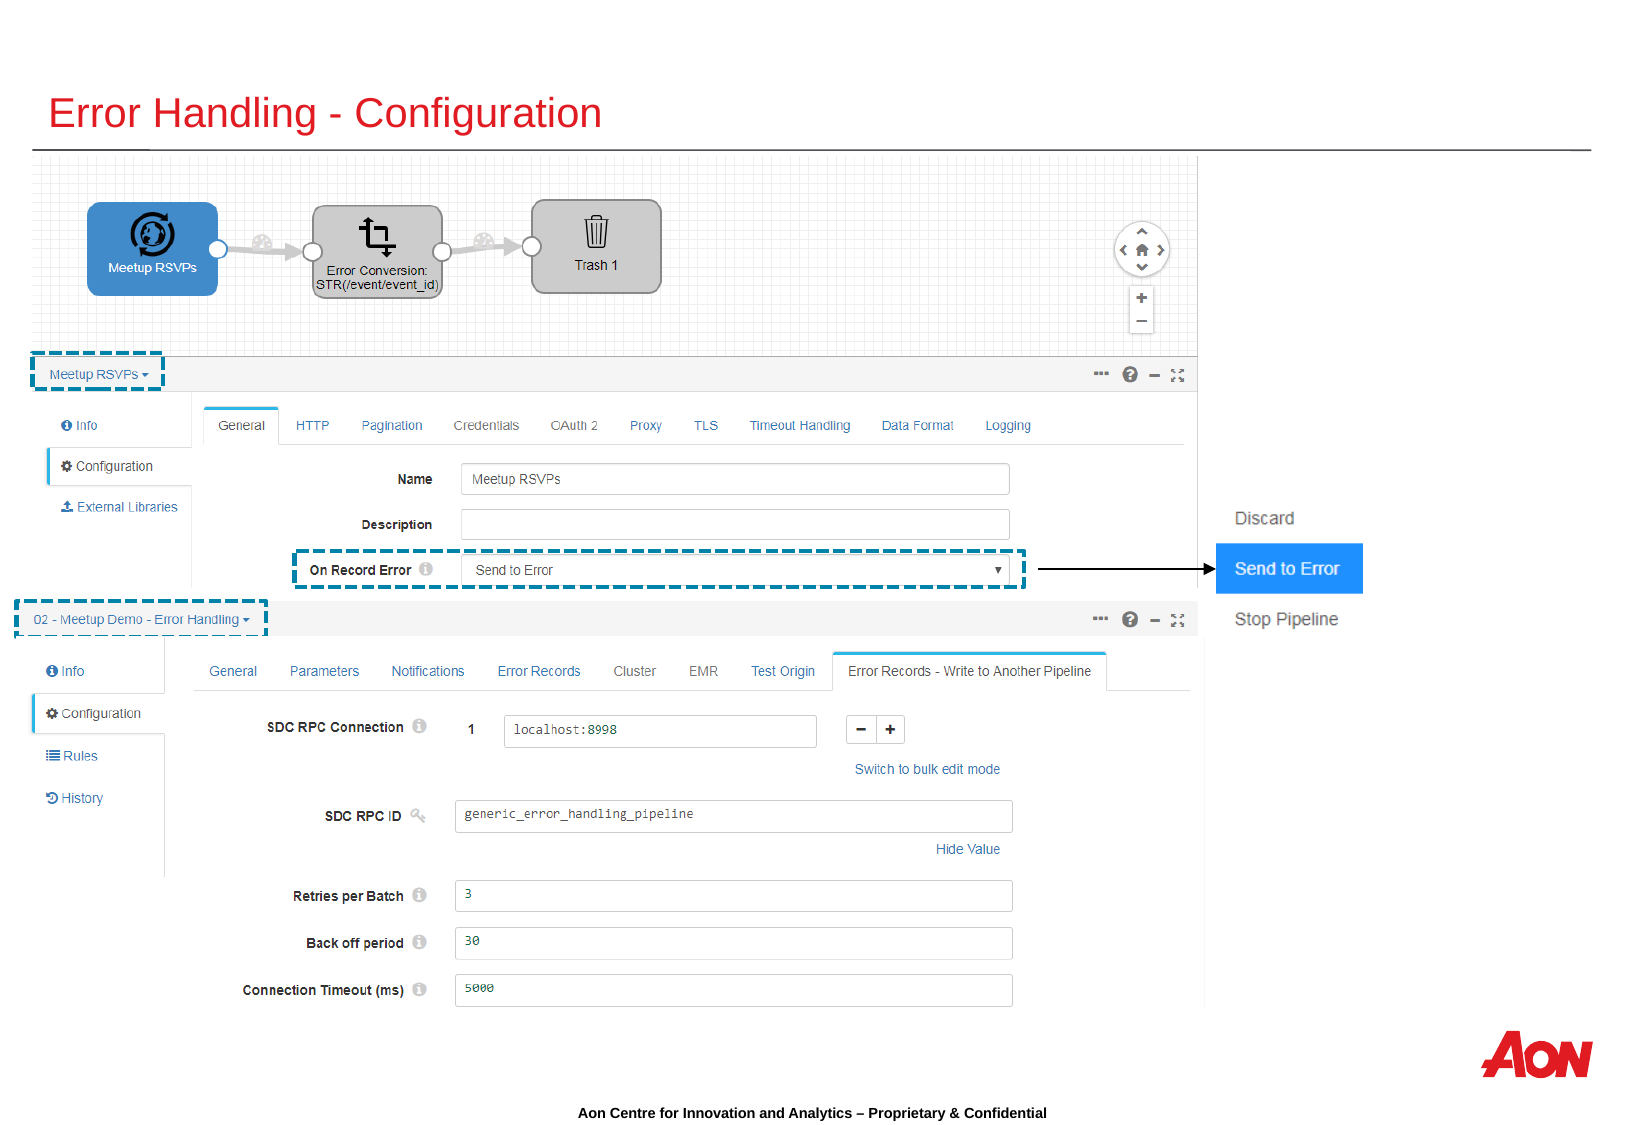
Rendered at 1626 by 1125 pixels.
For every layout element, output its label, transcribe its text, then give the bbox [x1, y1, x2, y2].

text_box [294, 493, 1363, 643]
picture [16, 636, 1205, 1009]
title Error Handling - Configuration [47, 49, 1511, 136]
picture [32, 156, 1198, 588]
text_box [16, 600, 289, 636]
